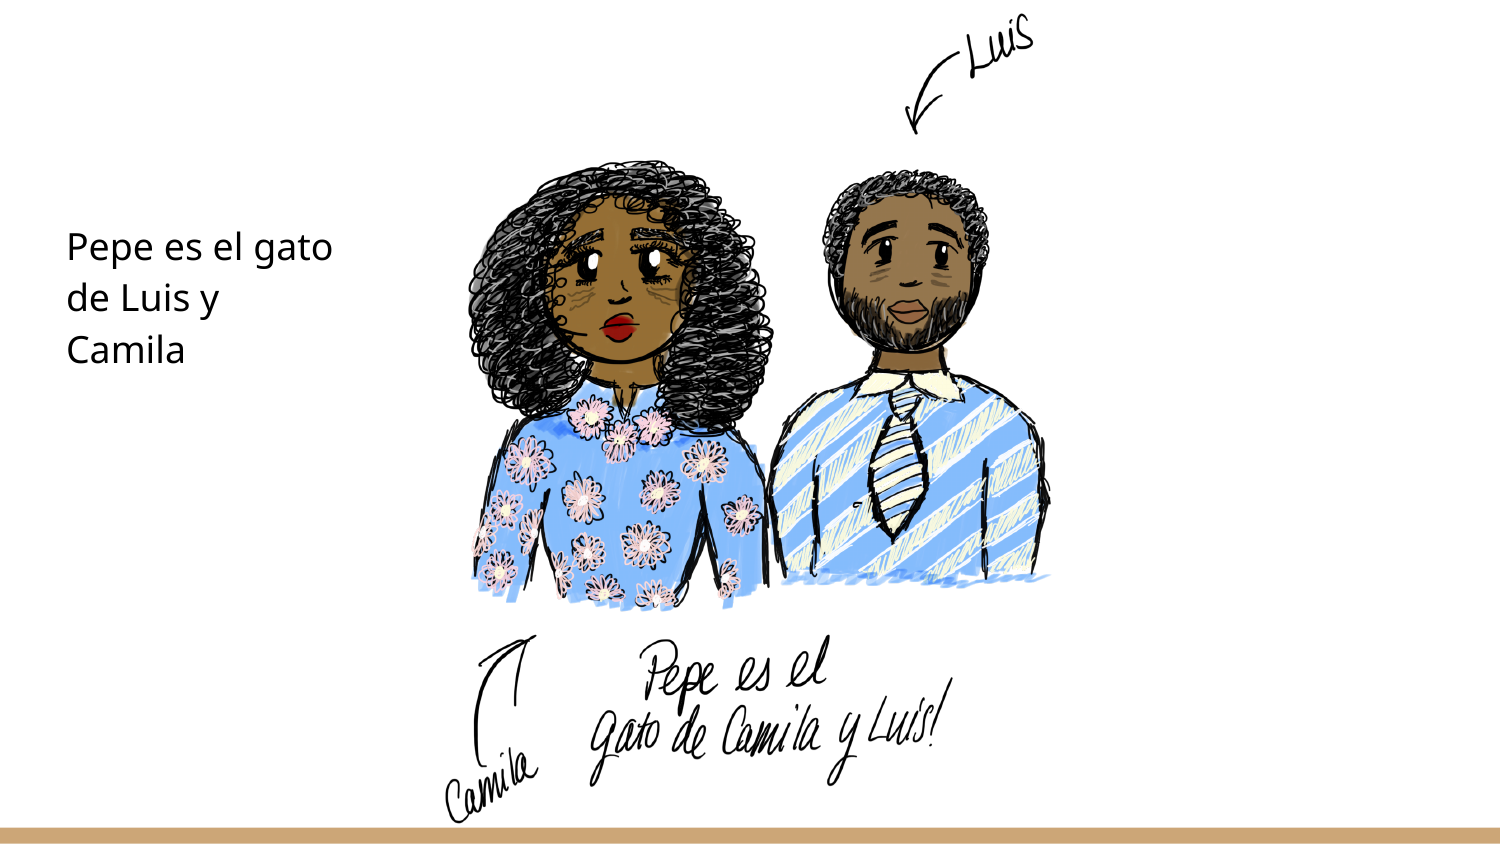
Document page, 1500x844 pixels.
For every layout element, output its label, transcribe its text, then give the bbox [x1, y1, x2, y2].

picture [403, 0, 1097, 844]
list Pepe es el gato de Luis y Camila [51, 200, 365, 752]
